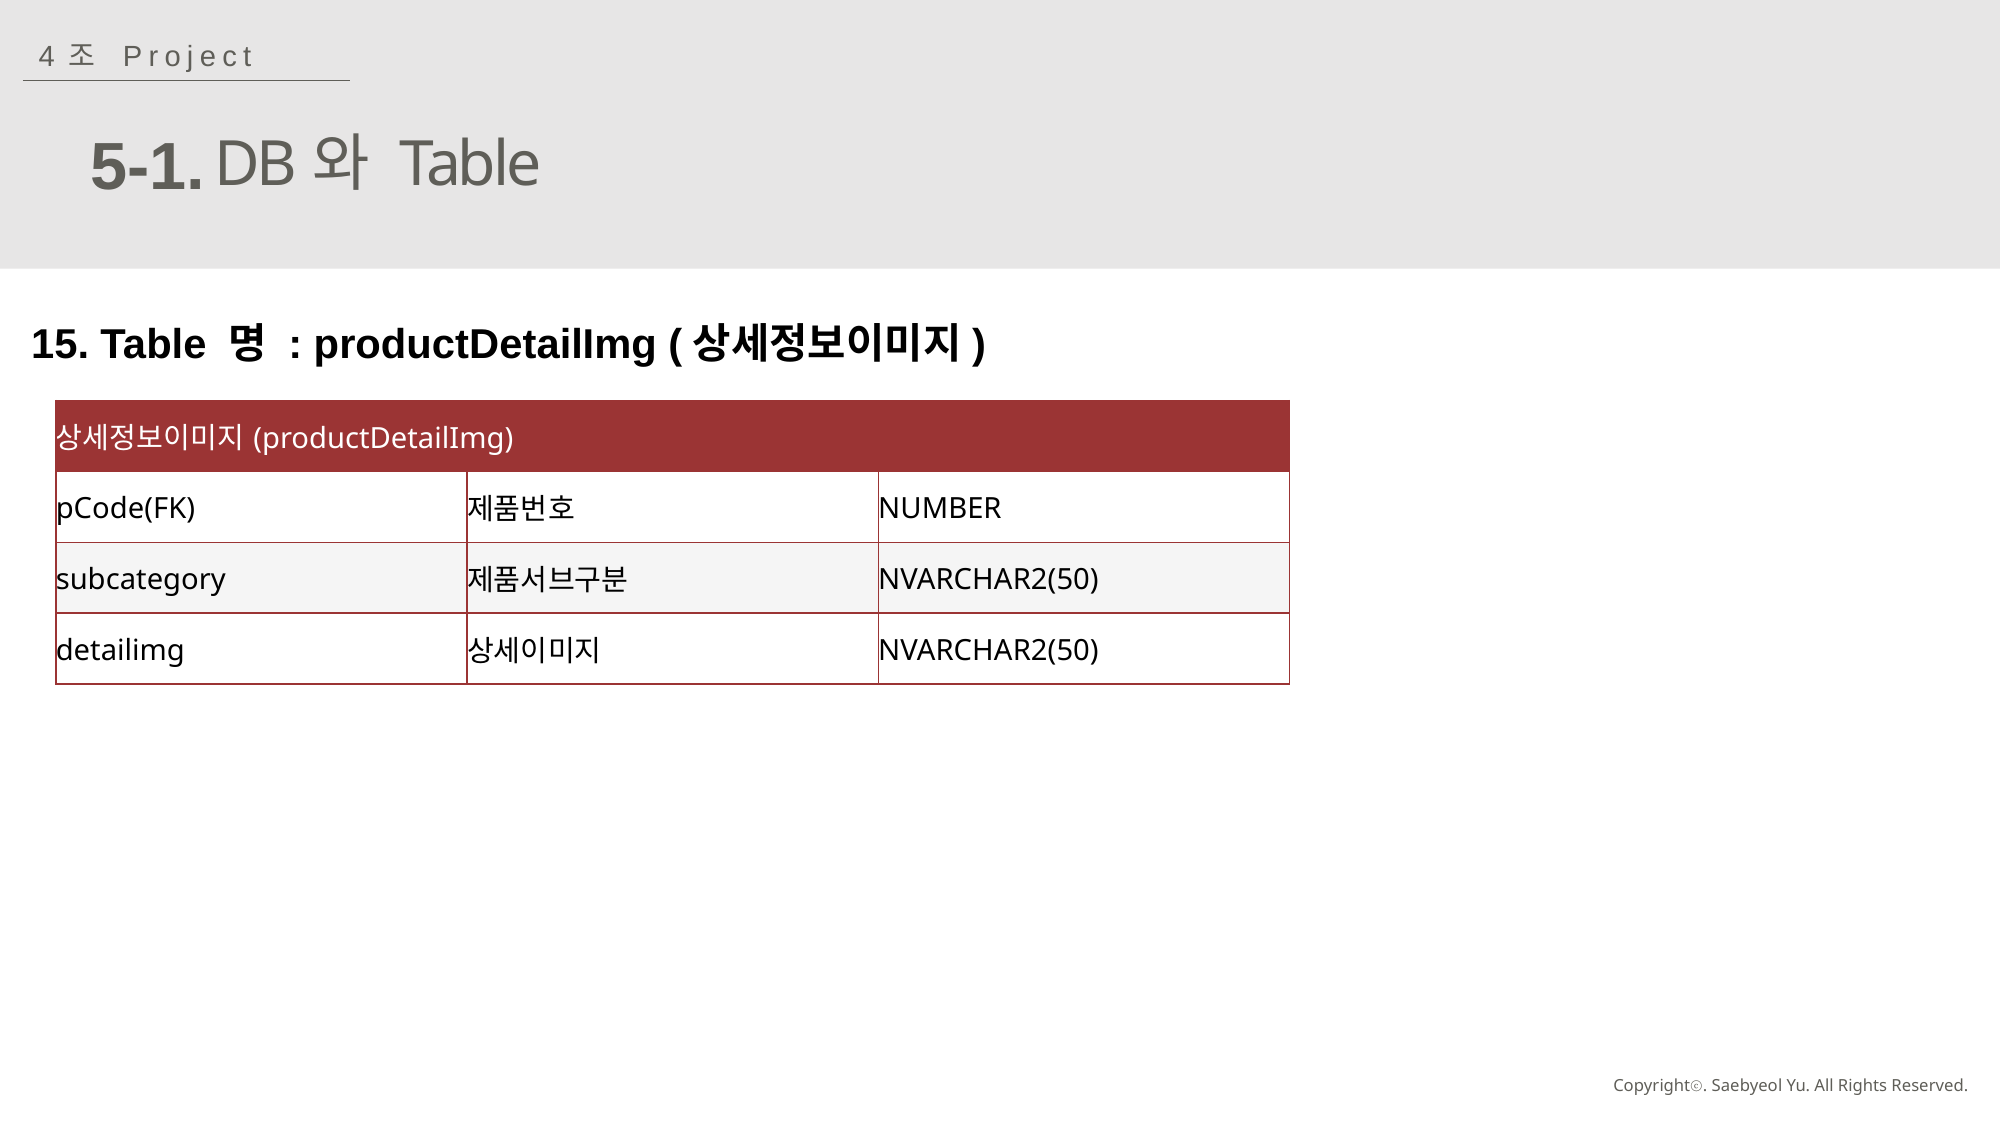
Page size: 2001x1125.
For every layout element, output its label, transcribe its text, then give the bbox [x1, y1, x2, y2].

table_cell NVARCHAR2(50) [879, 614, 1289, 683]
text_box 5-1. [11, 115, 221, 211]
text_box DB와 Table [221, 115, 557, 206]
table_cell 제품서브구분 [468, 543, 878, 612]
table_cell pCode(FK) [57, 472, 466, 542]
text_box 4조 Project [23, 30, 267, 80]
table_header 상세정보이미지(productDetailImg) [57, 401, 1289, 471]
table_cell detailimg [57, 614, 466, 683]
table_cell NVARCHAR2(50) [879, 543, 1289, 612]
table_cell NUMBER [879, 472, 1289, 542]
text_box 15. Table 명 : productDetailImg (상세정보이미지) [16, 309, 1001, 375]
text_box [0, 0, 2000, 270]
table_cell subcategory [57, 543, 466, 612]
table_cell 제품번호 [468, 472, 878, 542]
table_cell 상세이미지 [468, 614, 878, 683]
